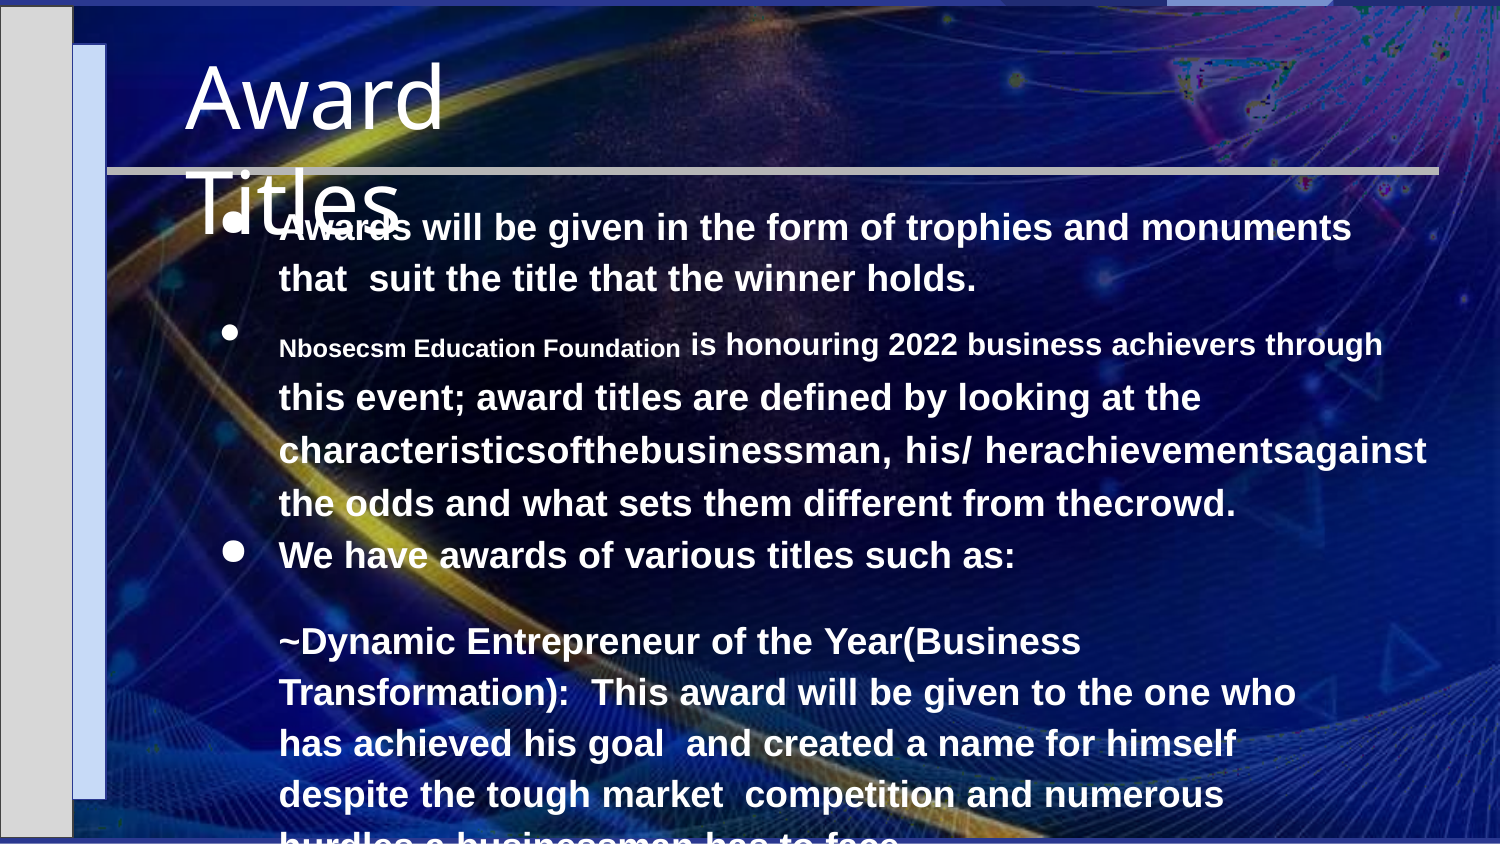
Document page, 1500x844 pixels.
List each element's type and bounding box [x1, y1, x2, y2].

text_box [0, 5, 1500, 839]
